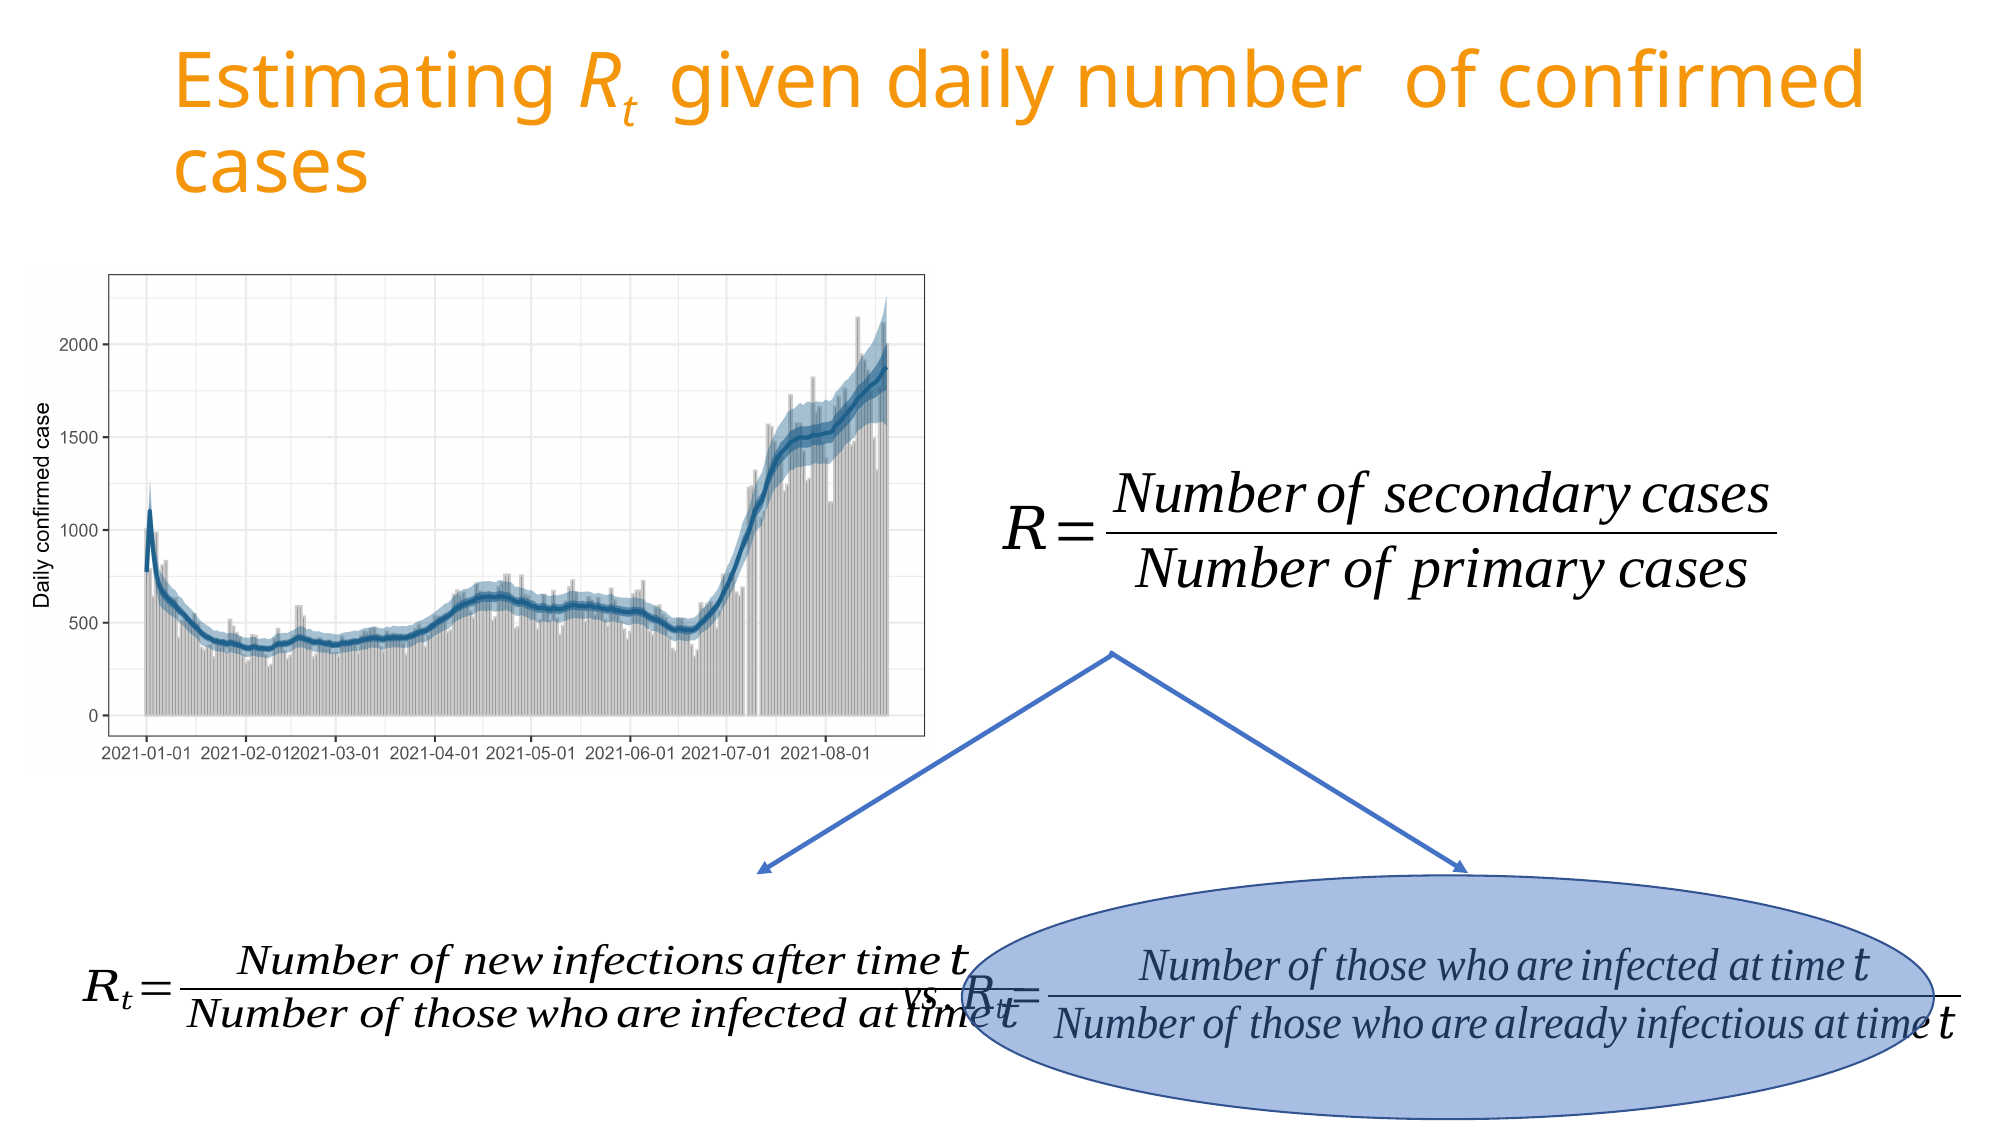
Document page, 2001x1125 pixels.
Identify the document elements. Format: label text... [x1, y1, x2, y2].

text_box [756, 653, 1115, 875]
picture [24, 268, 936, 771]
text_box [935, 972, 984, 1036]
text_box Estimating Rt given daily number of confirmed cases [157, 23, 1898, 218]
text_box [960, 874, 1935, 1121]
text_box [1109, 652, 1468, 874]
